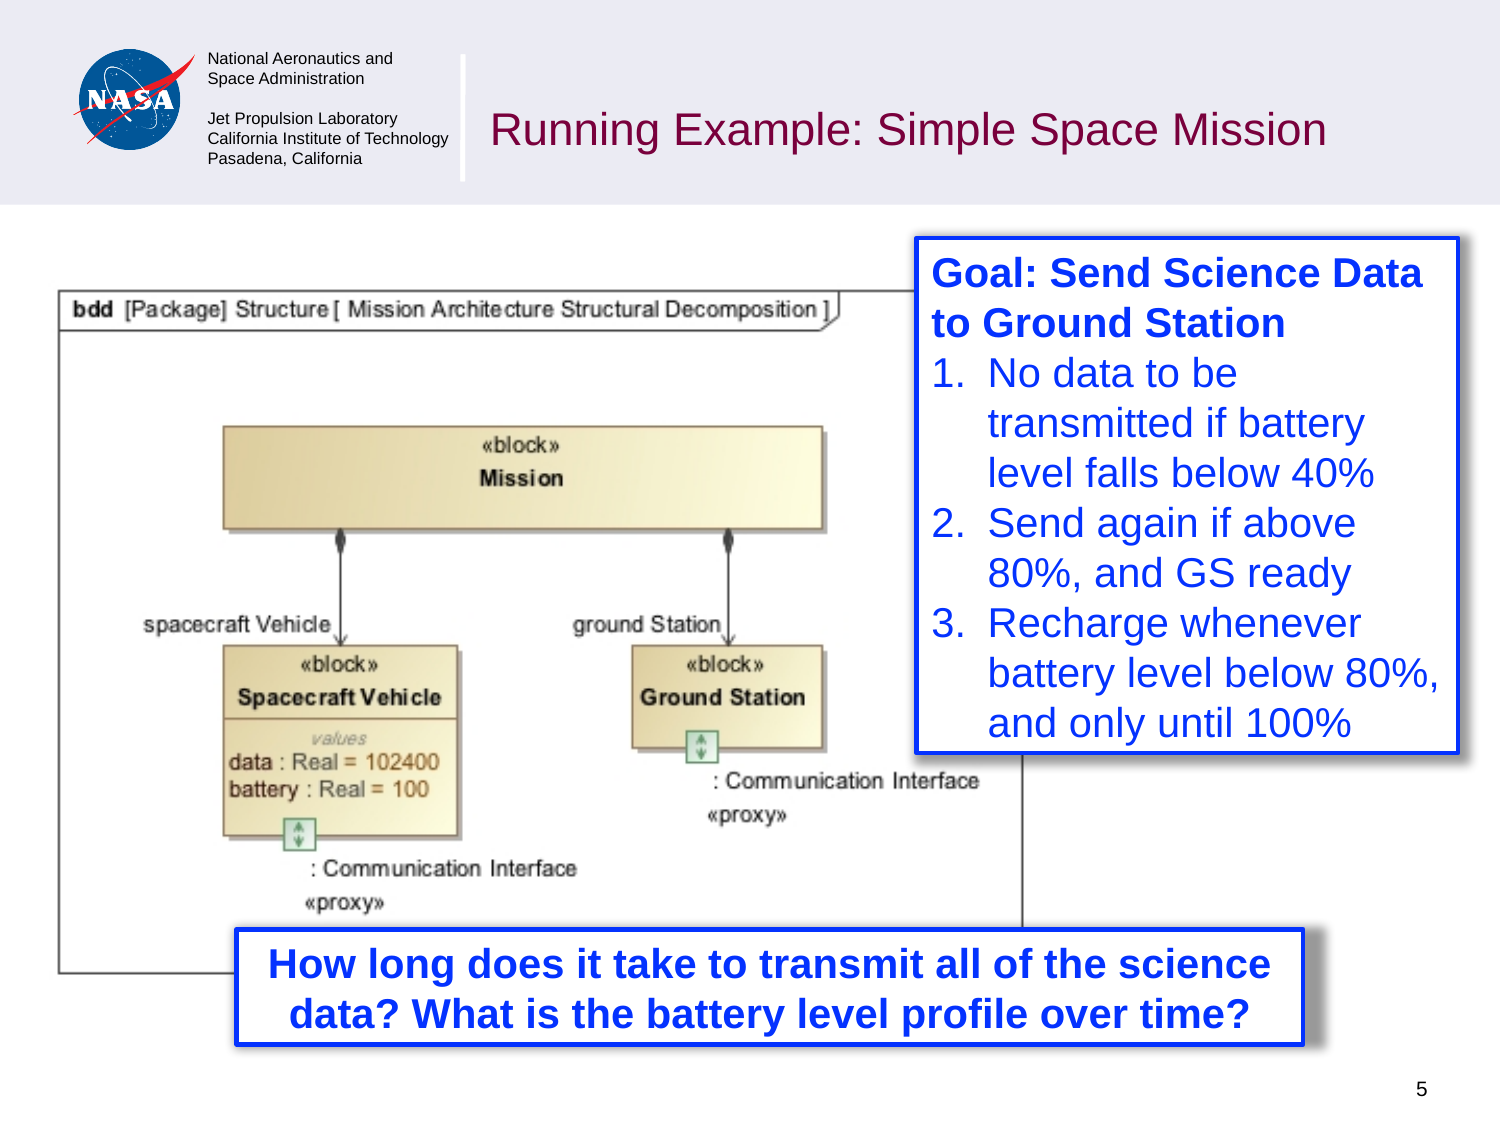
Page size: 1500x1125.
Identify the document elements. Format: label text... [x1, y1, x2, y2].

title Running Example: Simple Space Mission [474, 36, 1390, 225]
text_box How long does it take to transmit all of the science data? What is the battery level profile over time? [235, 927, 1305, 1046]
picture [73, 49, 200, 156]
text_box Goal: Send Science Data to Ground Station No data to be transmitted if battery level falls below 40% Send again if above 80%, and GS ready Recharge whenever battery level below 80%, and only until 100% [914, 236, 1460, 755]
picture [48, 280, 1074, 1025]
